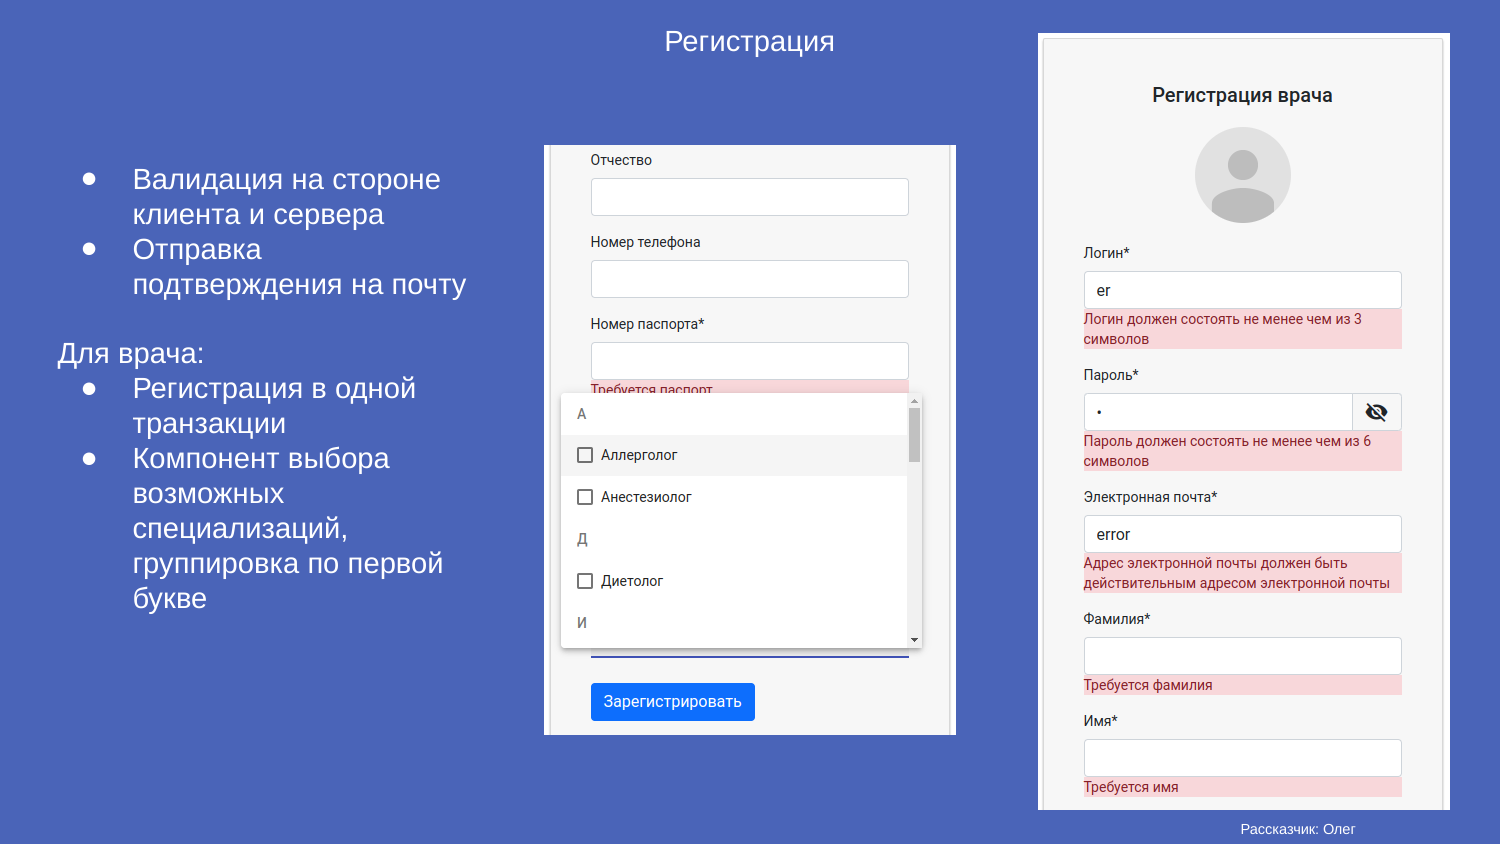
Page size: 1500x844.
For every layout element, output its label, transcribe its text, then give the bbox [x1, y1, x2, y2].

picture [544, 144, 956, 735]
picture [1038, 33, 1451, 810]
text_box Валидация на стороне клиента и сервера Отправка подтверждения на почту Для врача: Регистрация в одной транзакции Компонент выбора возможных специализаций, группировка по первой букве [42, 145, 494, 665]
text_box Рассказчик: Олег [1240, 813, 1474, 838]
text_box Регистрация [461, 7, 1039, 73]
